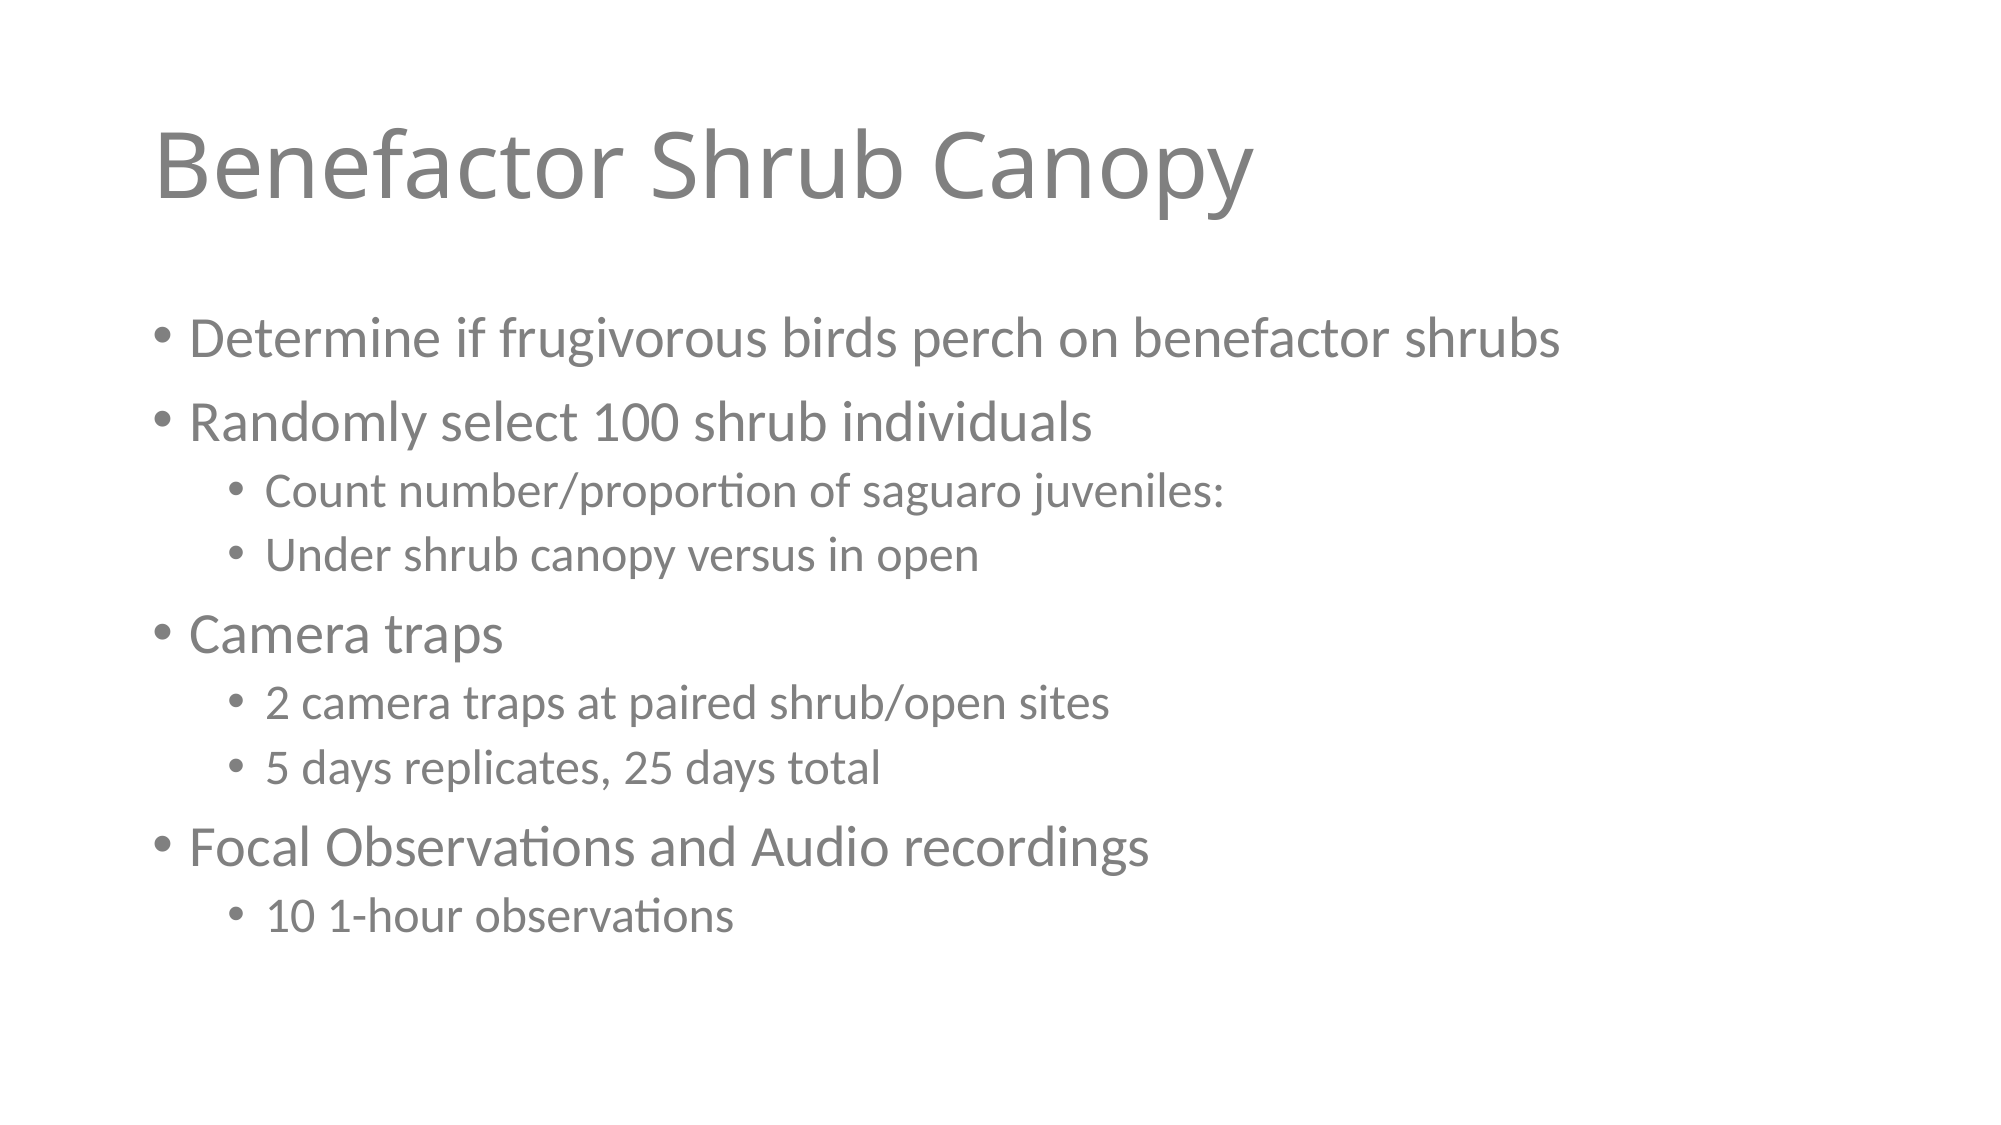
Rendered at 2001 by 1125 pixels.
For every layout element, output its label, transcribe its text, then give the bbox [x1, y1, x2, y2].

list Determine if frugivorous birds perch on benefactor shrubs Randomly select 100 shrub individuals Count number/proportion of saguaro juveniles: Under shrub canopy versus in open Camera traps 2 camera traps at paired shrub/open sites 5 days replicates, 25 days total Focal Observations and Audio recordings 10 1-hour observations [137, 299, 1863, 1014]
title Benefactor Shrub Canopy [137, 59, 1863, 278]
